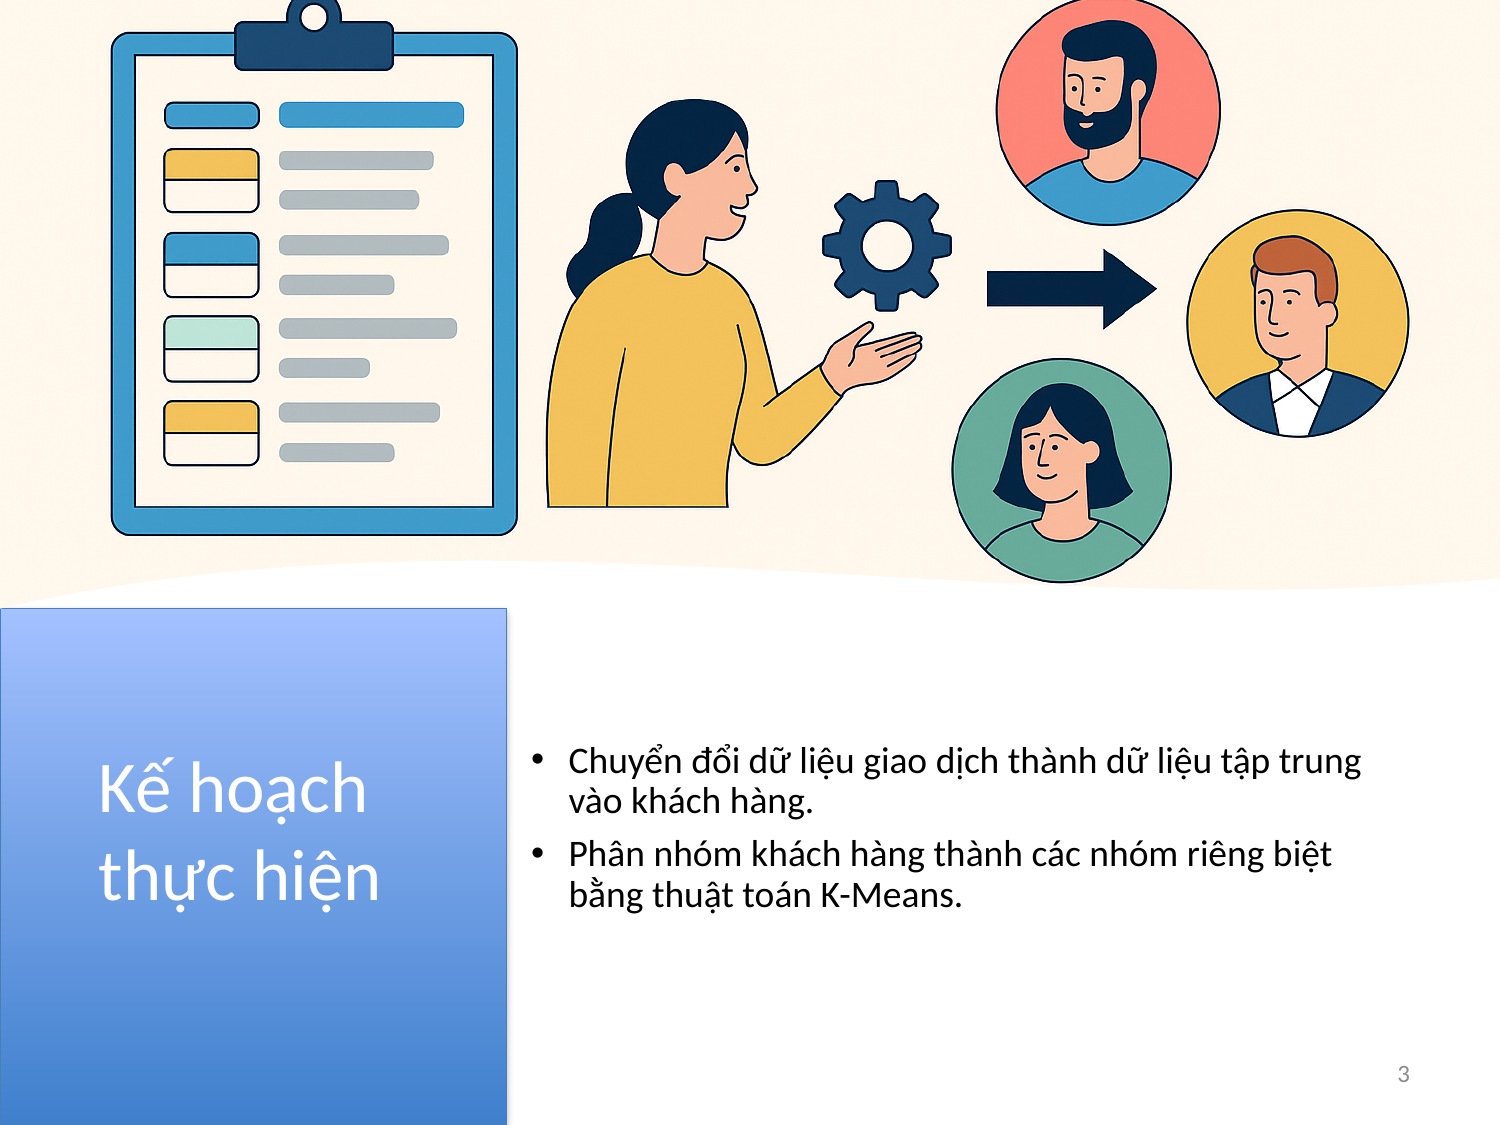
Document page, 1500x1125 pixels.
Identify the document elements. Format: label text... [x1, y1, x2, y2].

text_box Kế hoạch thực hiện [83, 732, 507, 923]
text_box [0, 616, 507, 1125]
slide_number 3 [1074, 1042, 1425, 1103]
text_box Chuyển đổi dữ liệu giao dịch thành dữ liệu tập trung vào khách hàng. Phân nhóm khách hàng thành các nhóm riêng biệt bằng thuật toán K-Means. [506, 626, 1428, 1030]
picture [0, 0, 1500, 609]
